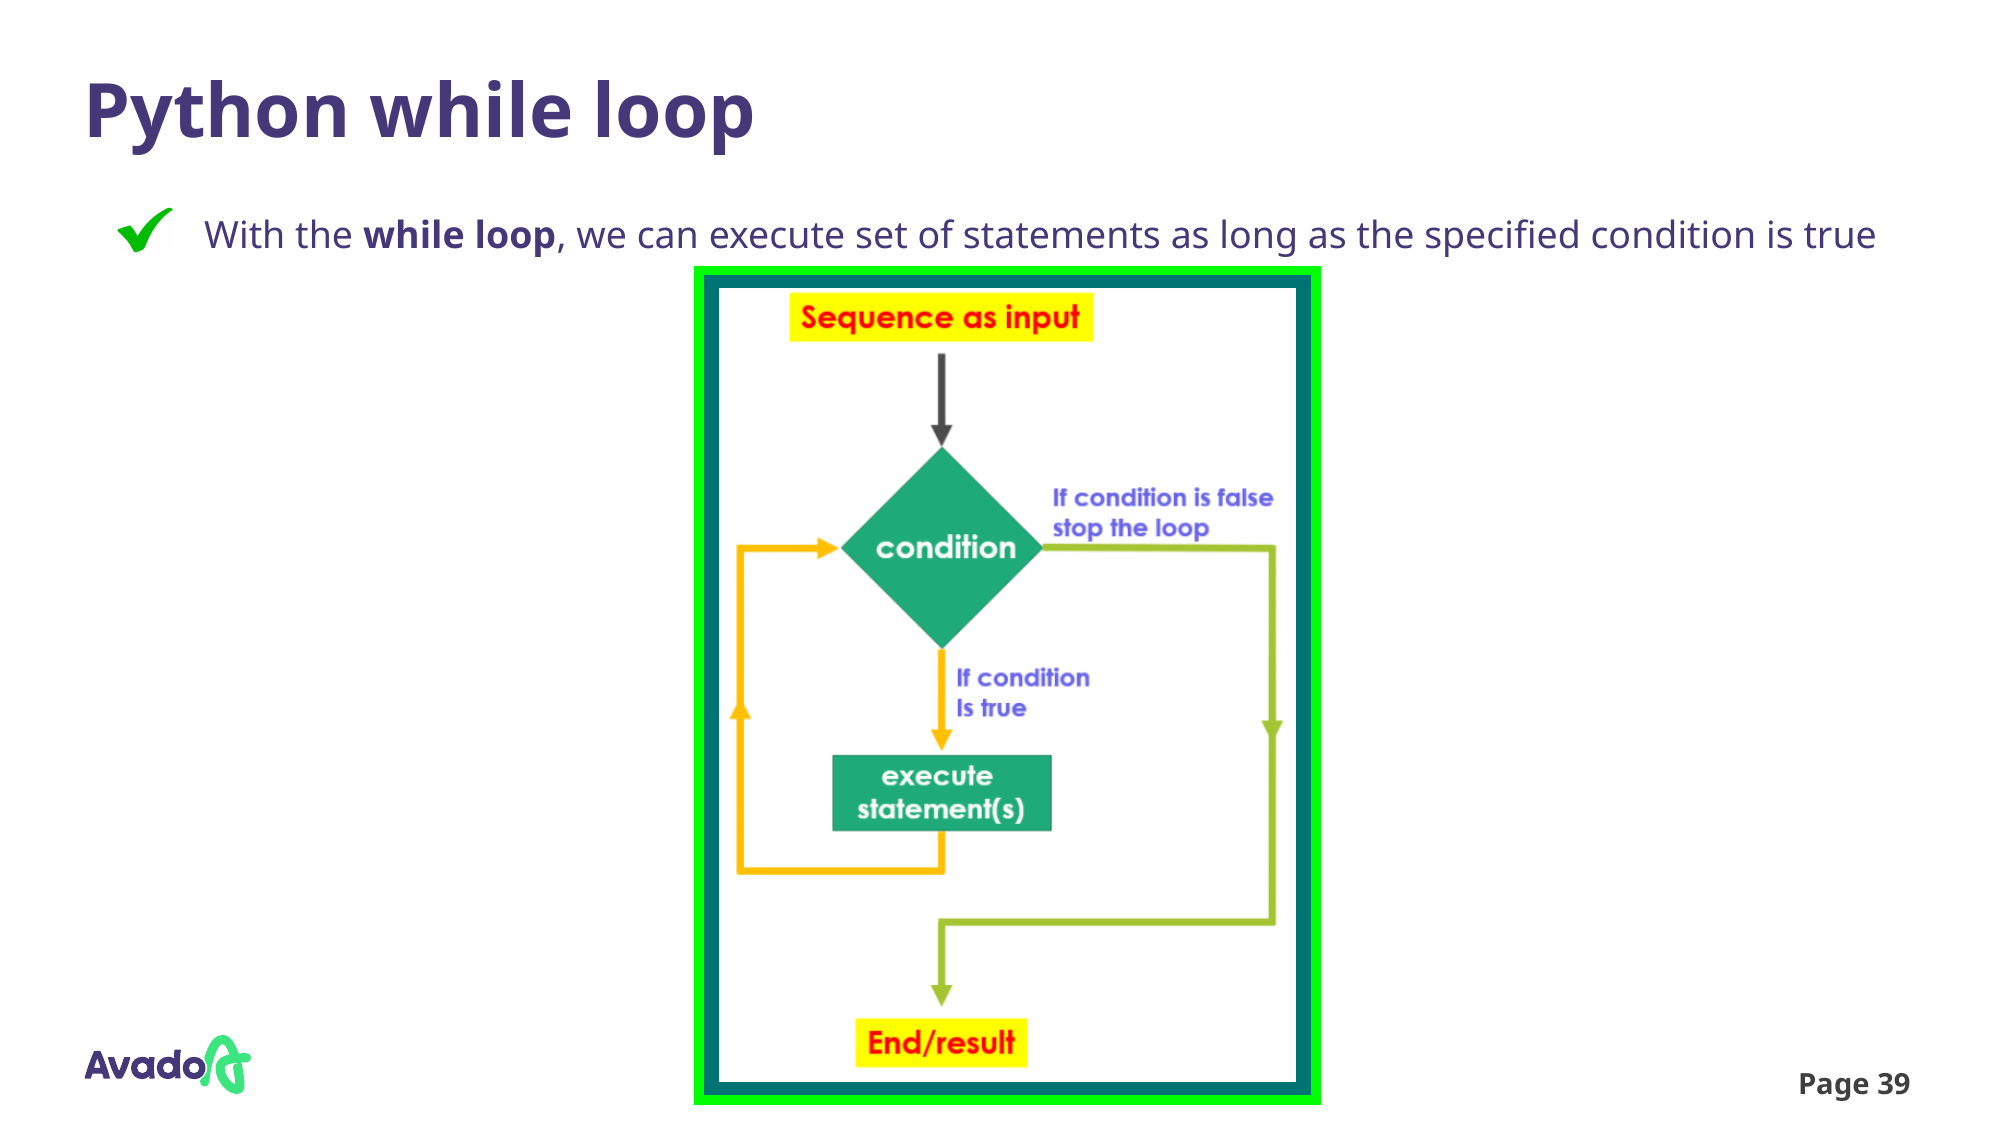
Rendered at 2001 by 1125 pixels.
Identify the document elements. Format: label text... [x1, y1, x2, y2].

title Python while loop [83, 62, 1990, 163]
picture [117, 206, 174, 254]
text_box [698, 269, 1317, 1101]
text_box Page 39 [1783, 1057, 2000, 1125]
picture [719, 288, 1296, 1082]
text_box With the while loop, we can execute set of statements as long as the specified condition is true [189, 200, 1990, 251]
